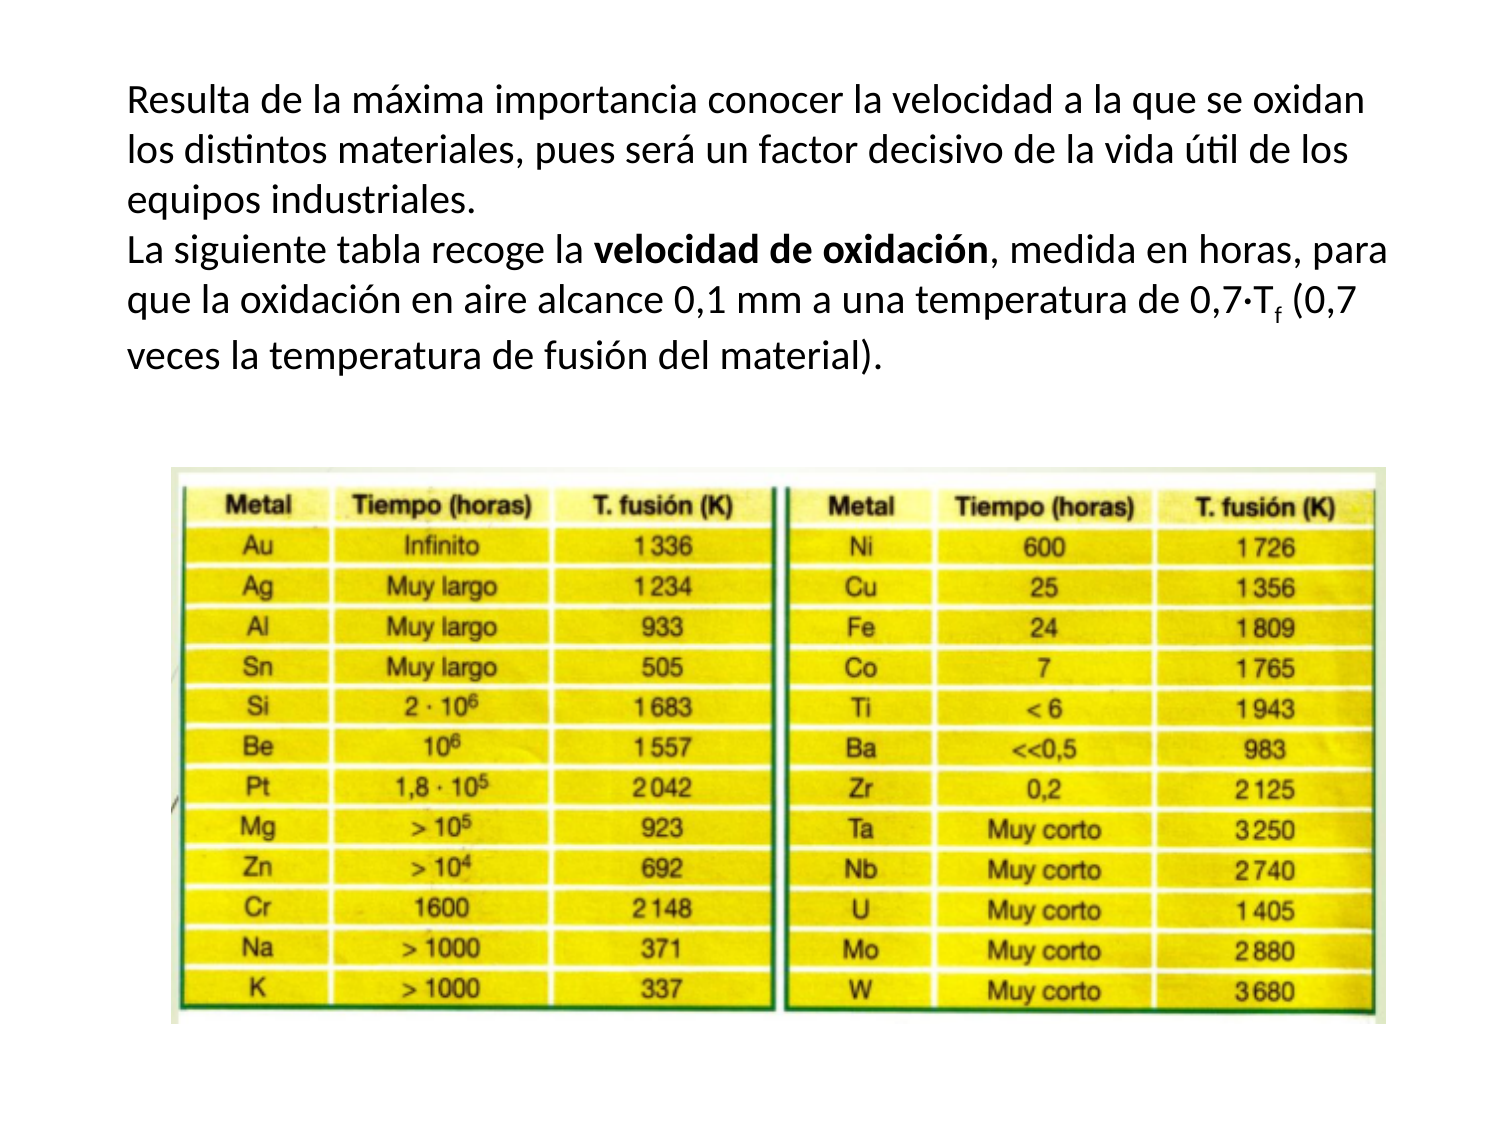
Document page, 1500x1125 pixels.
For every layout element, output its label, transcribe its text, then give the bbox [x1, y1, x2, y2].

text_box Resulta de la máxima importancia conocer la velocidad a la que se oxidan los distintos materiales, pues será un factor decisivo de la vida útil de los equipos industriales. La siguiente tabla recoge la velocidad de oxidación, medida en horas, para que la oxidación en aire alcance 0,1 mm a una temperatura de 0,7·Tf (0,7 veces la temperatura de fusión del material). [112, 63, 1424, 386]
picture [170, 467, 1386, 1024]
